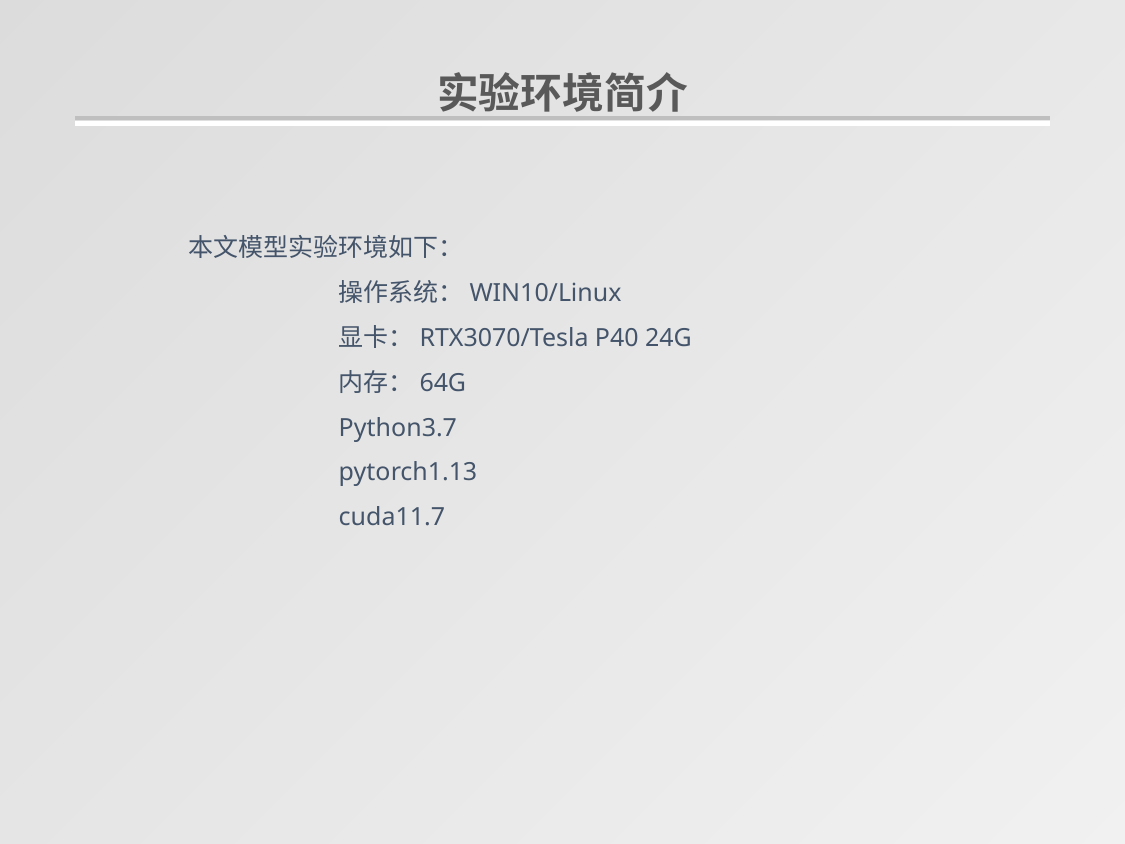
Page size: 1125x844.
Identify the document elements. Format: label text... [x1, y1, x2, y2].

text_box 本文模型实验环境如下： 操作系统：WIN10/Linux 显卡：RTX3070/Tesla P40 24G 内存：64G Python3.7 pytorch1.13 cuda11.7 [173, 209, 951, 583]
text_box 实验环境简介 [390, 59, 735, 118]
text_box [75, 118, 1050, 124]
